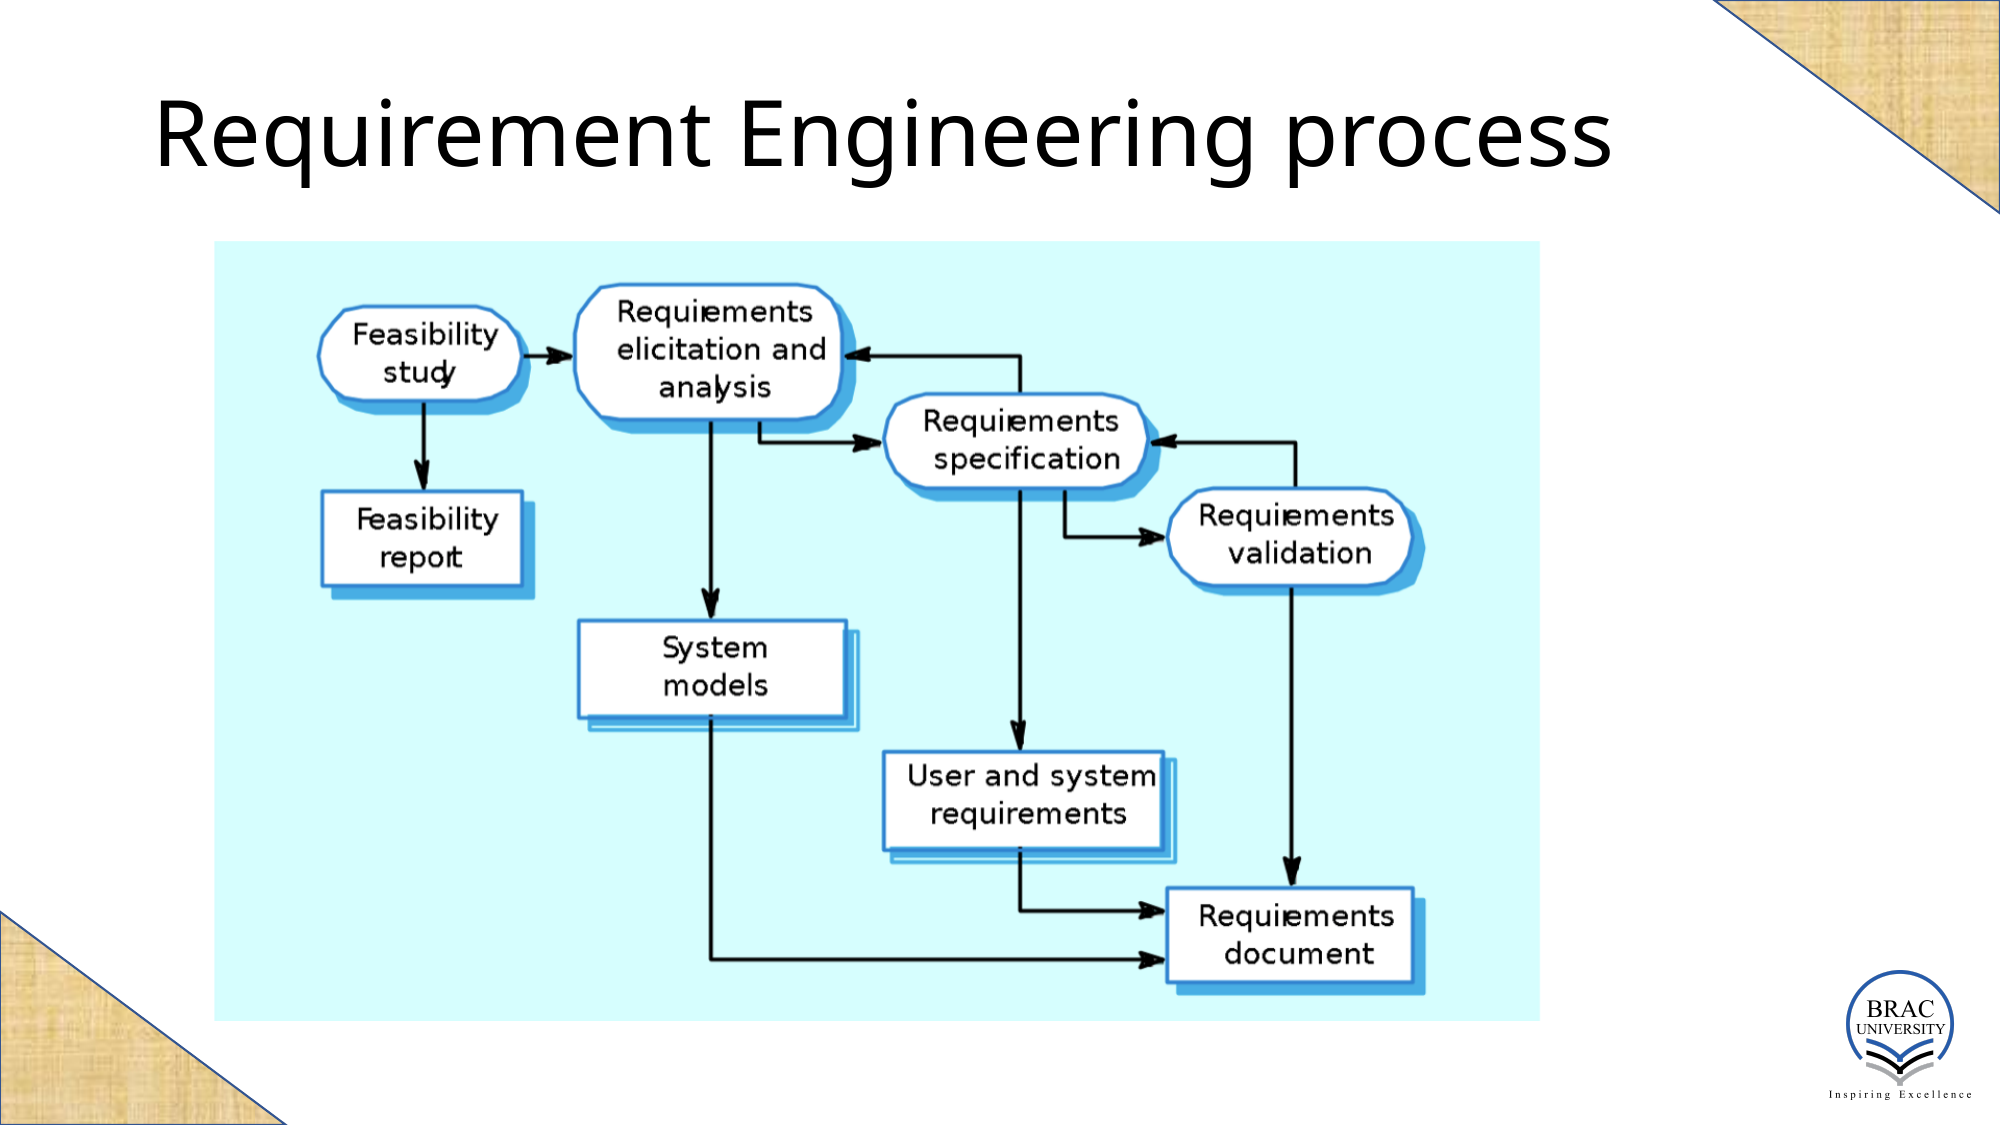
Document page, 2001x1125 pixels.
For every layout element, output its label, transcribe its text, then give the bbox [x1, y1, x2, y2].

picture [1829, 970, 1971, 1100]
text_box [1712, 0, 2000, 215]
picture [212, 241, 1544, 1021]
text_box [0, 910, 288, 1125]
title Requirement Engineering process [137, 59, 1863, 214]
